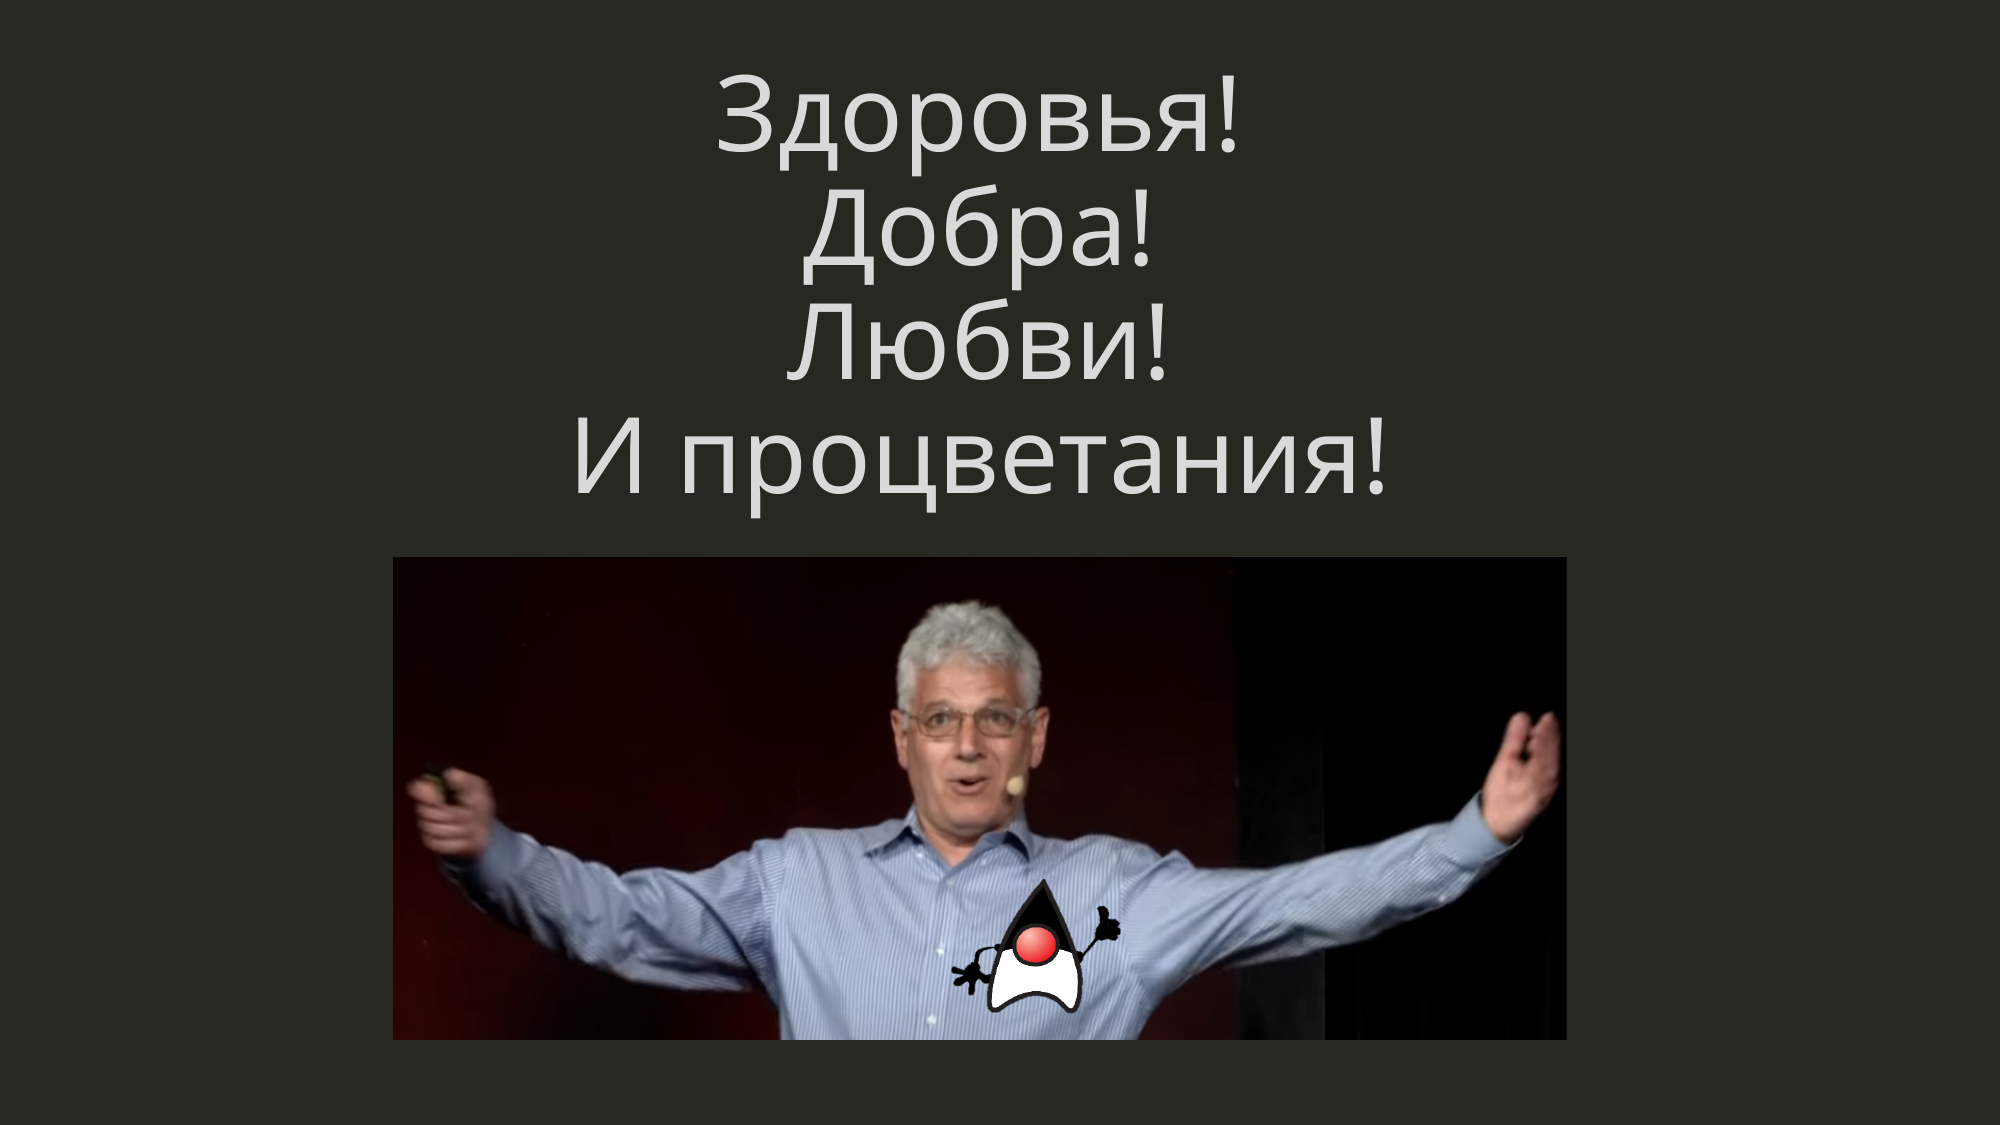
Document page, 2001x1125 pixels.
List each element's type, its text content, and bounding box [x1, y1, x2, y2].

picture [393, 557, 1567, 1040]
title Здоровья! Добра! Любви! И процветания! [375, 50, 1585, 527]
